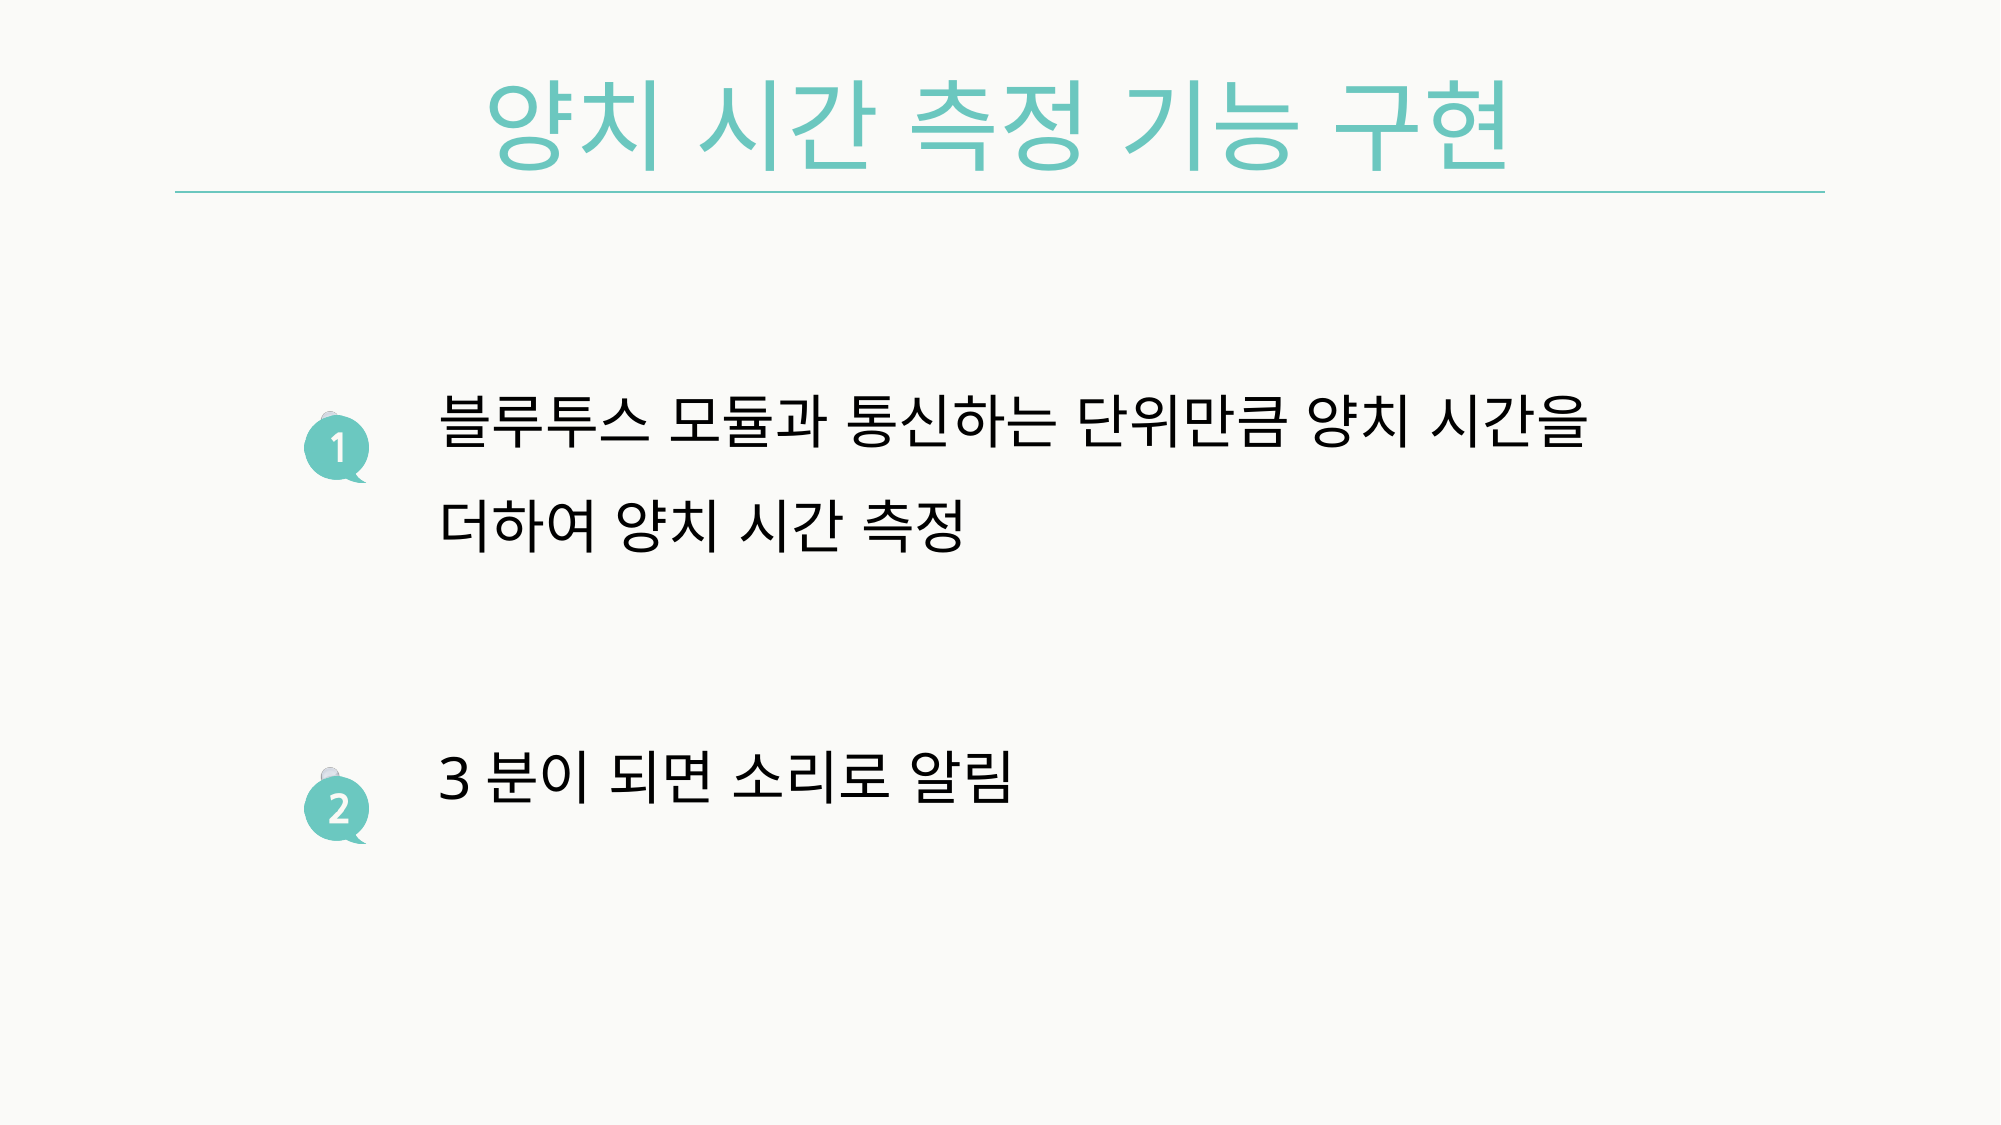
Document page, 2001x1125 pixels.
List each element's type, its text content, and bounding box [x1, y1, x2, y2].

text_box 블루투스 모듈과 통신하는 단위만큼 양치 시간을 더하여 양치 시간 측정 3분이 되면 소리로 알림 [304, 252, 1724, 1008]
picture [304, 409, 369, 483]
text_box 양치 시간 측정 기능 구현 [469, 56, 1531, 191]
picture [304, 765, 369, 844]
